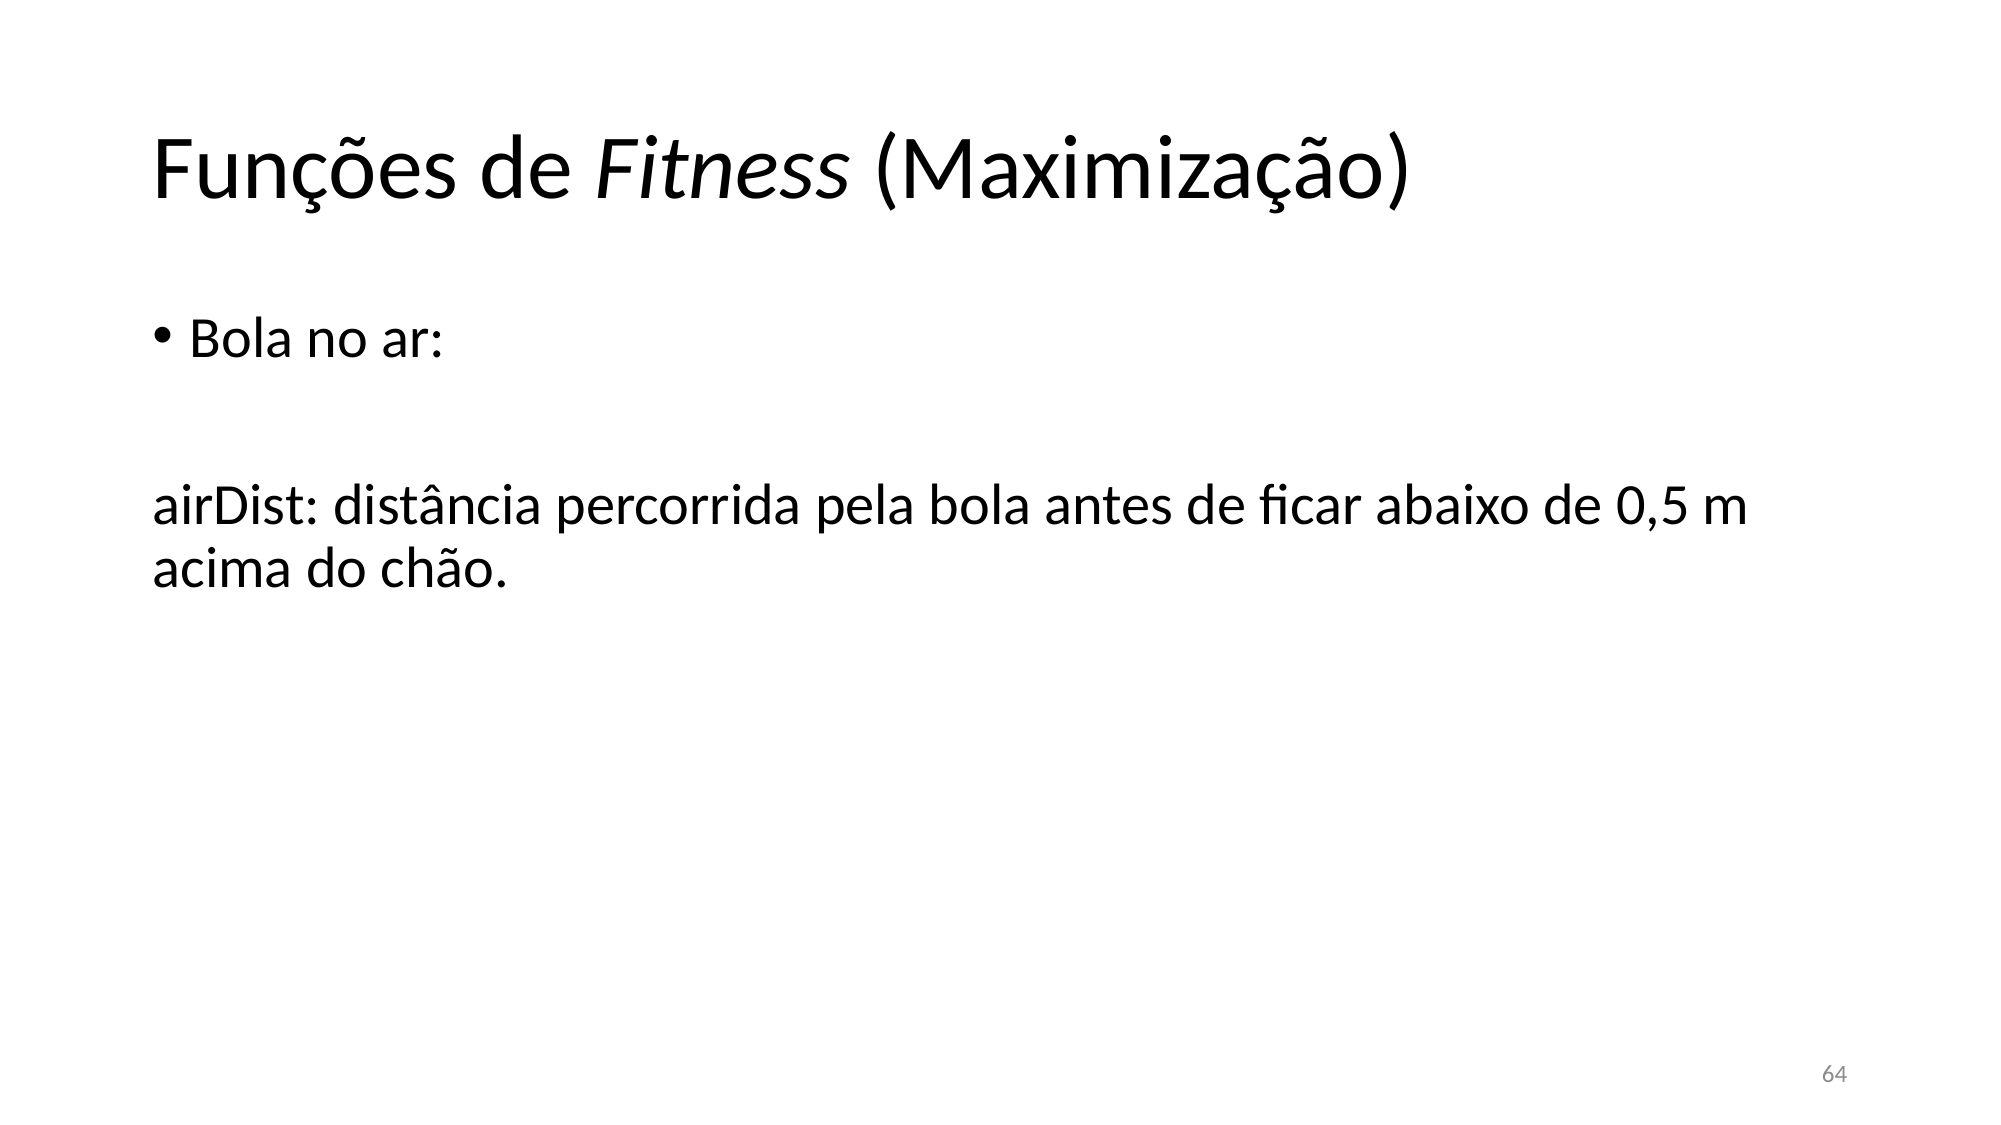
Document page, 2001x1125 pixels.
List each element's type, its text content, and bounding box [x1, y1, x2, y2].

slide_number 64 [1412, 1042, 1863, 1103]
title Funções de Fitness (Maximização) [137, 59, 1863, 278]
